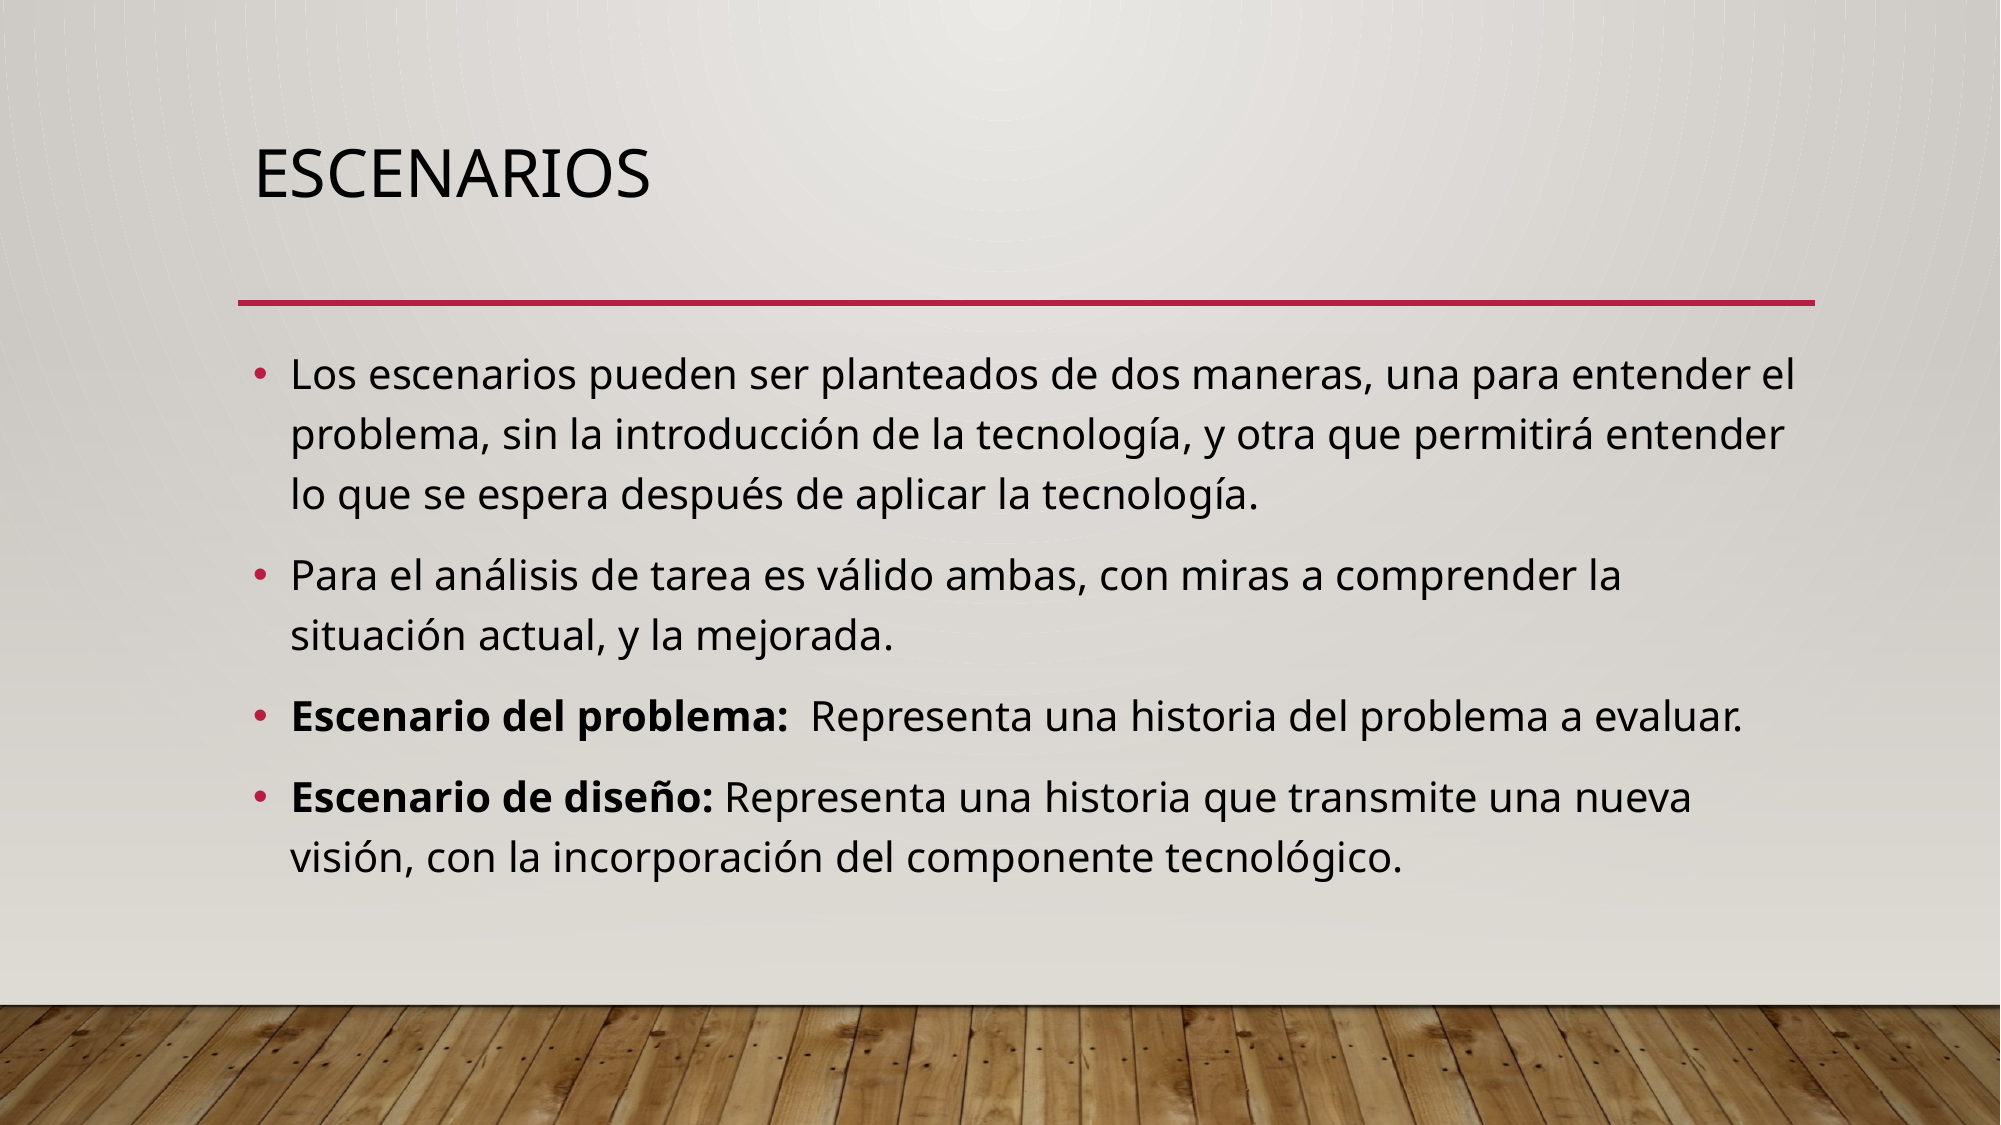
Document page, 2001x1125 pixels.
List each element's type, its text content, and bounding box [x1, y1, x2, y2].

picture [0, 1005, 2000, 1125]
title Escenarios [238, 131, 1814, 305]
list Los escenarios pueden ser planteados de dos maneras, una para entender el problema, sin la introducción de la tecnología, y otra que permitirá entender lo que se espera después de aplicar la tecnología. Para el análisis de tarea es válido ambas, con miras a comprender la situación actual, y la mejorada. Escenario del problema: Representa una historia del problema a evaluar. Escenario de diseño: Representa una historia que transmite una nueva visión, con la incorporación del componente tecnológico. [238, 330, 1814, 897]
